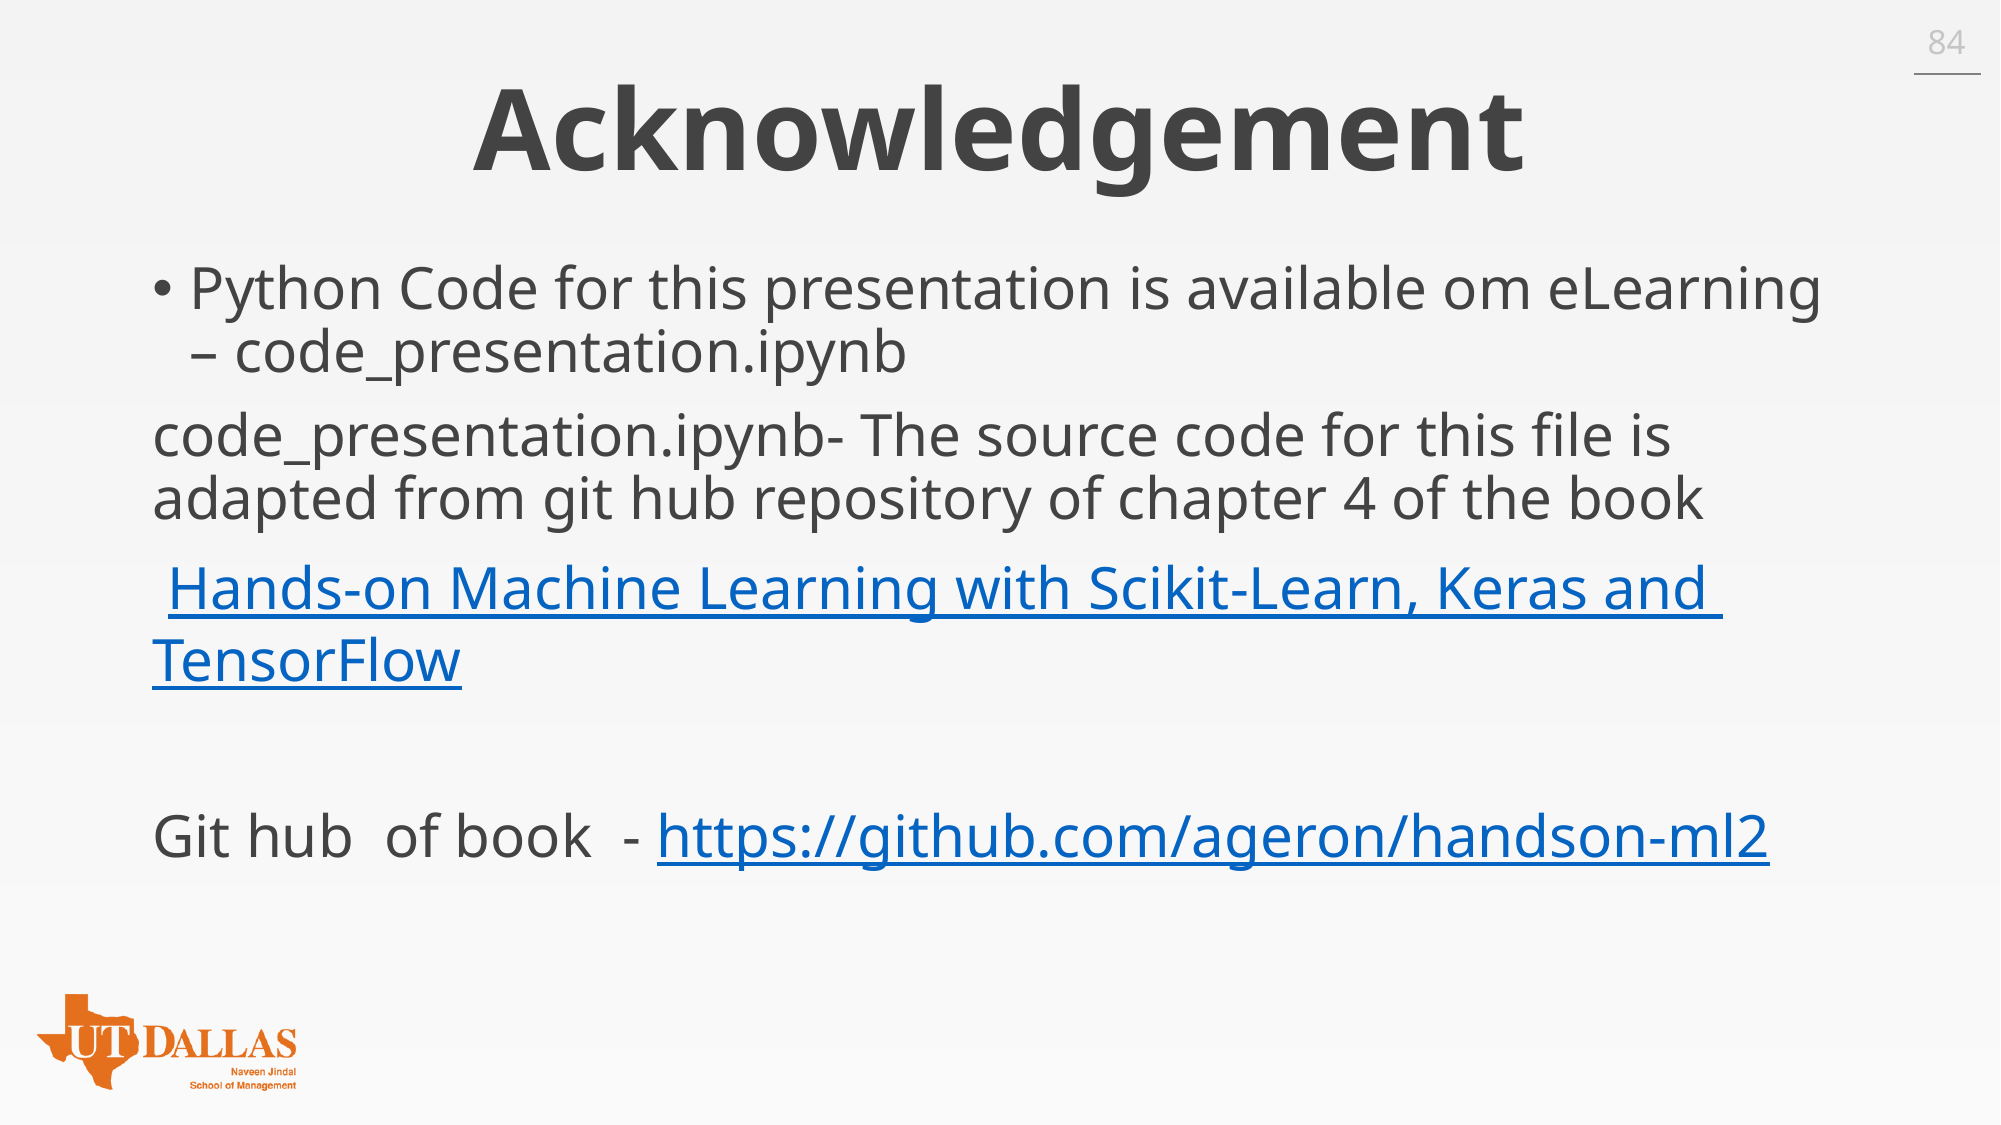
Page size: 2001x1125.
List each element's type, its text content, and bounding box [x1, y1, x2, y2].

picture [34, 992, 299, 1103]
slide_number 84 [1896, 13, 1981, 74]
list Python Code for this presentation is available om eLearning – code_presentation.ipynb code_presentation.ipynb- The source code for this file is adapted from git hub repository of chapter 4 of the book Hands-on Machine Learning with Scikit-Learn, Keras and TensorFlow Git hub of book - https://github.com/ageron/handson-ml2 [137, 251, 1863, 1014]
title Acknowledgement [0, 43, 2000, 224]
